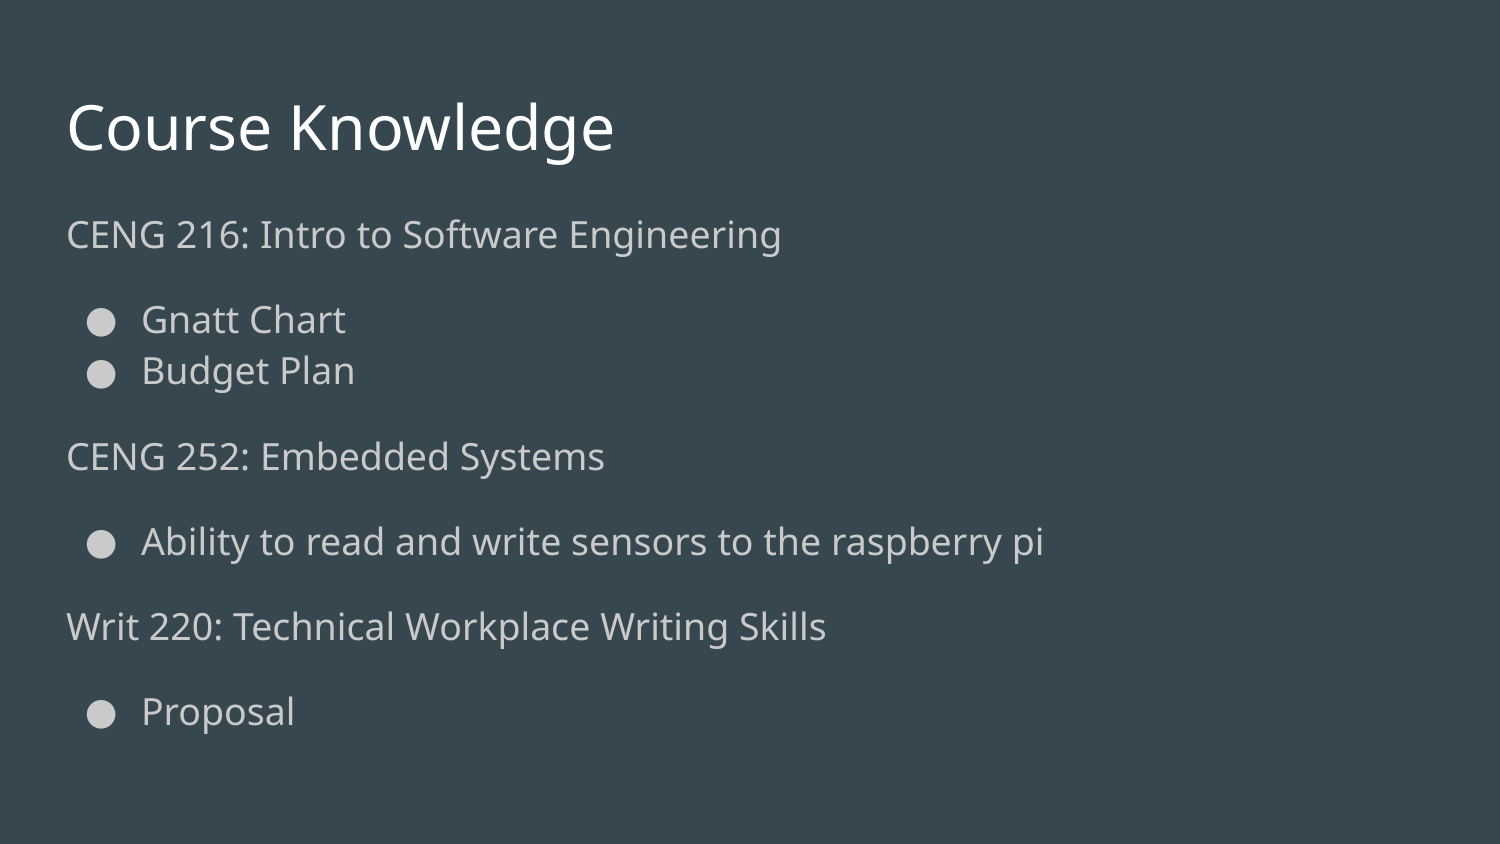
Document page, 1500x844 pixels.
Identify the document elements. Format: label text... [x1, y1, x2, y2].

title Course Knowledge [51, 72, 1449, 167]
list CENG 216: Intro to Software Engineering Gnatt Chart Budget Plan CENG 252: Embedded Systems Ability to read and write sensors to the raspberry pi Writ 220: Technical Workplace Writing Skills Proposal [51, 189, 1449, 750]
